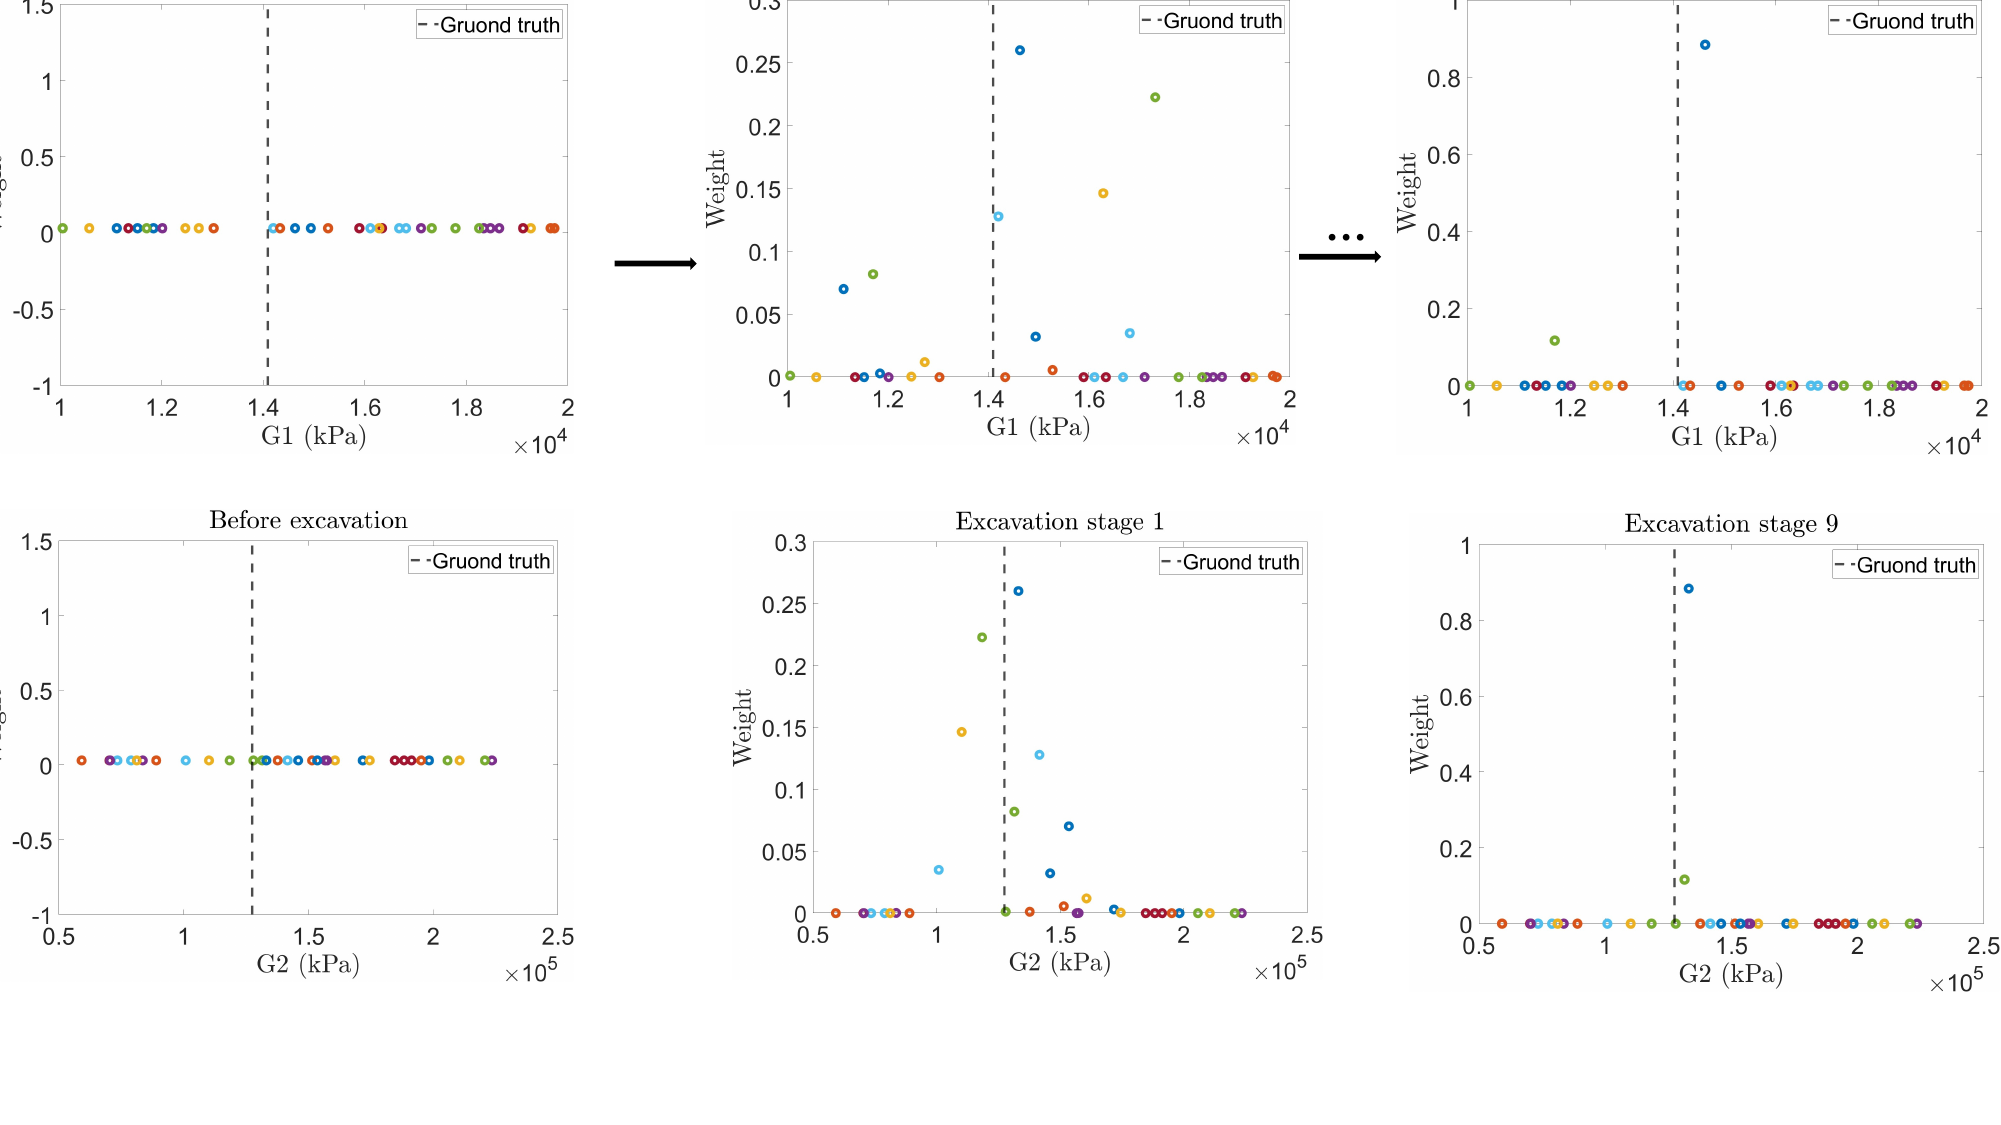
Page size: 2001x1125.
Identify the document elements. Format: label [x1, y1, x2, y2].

picture [1396, 0, 1988, 455]
text_box [1296, 191, 1383, 268]
picture [732, 511, 1323, 980]
picture [0, 0, 574, 454]
picture [1409, 513, 2000, 992]
picture [0, 509, 574, 982]
picture [705, 0, 1296, 445]
text_box [615, 191, 705, 268]
